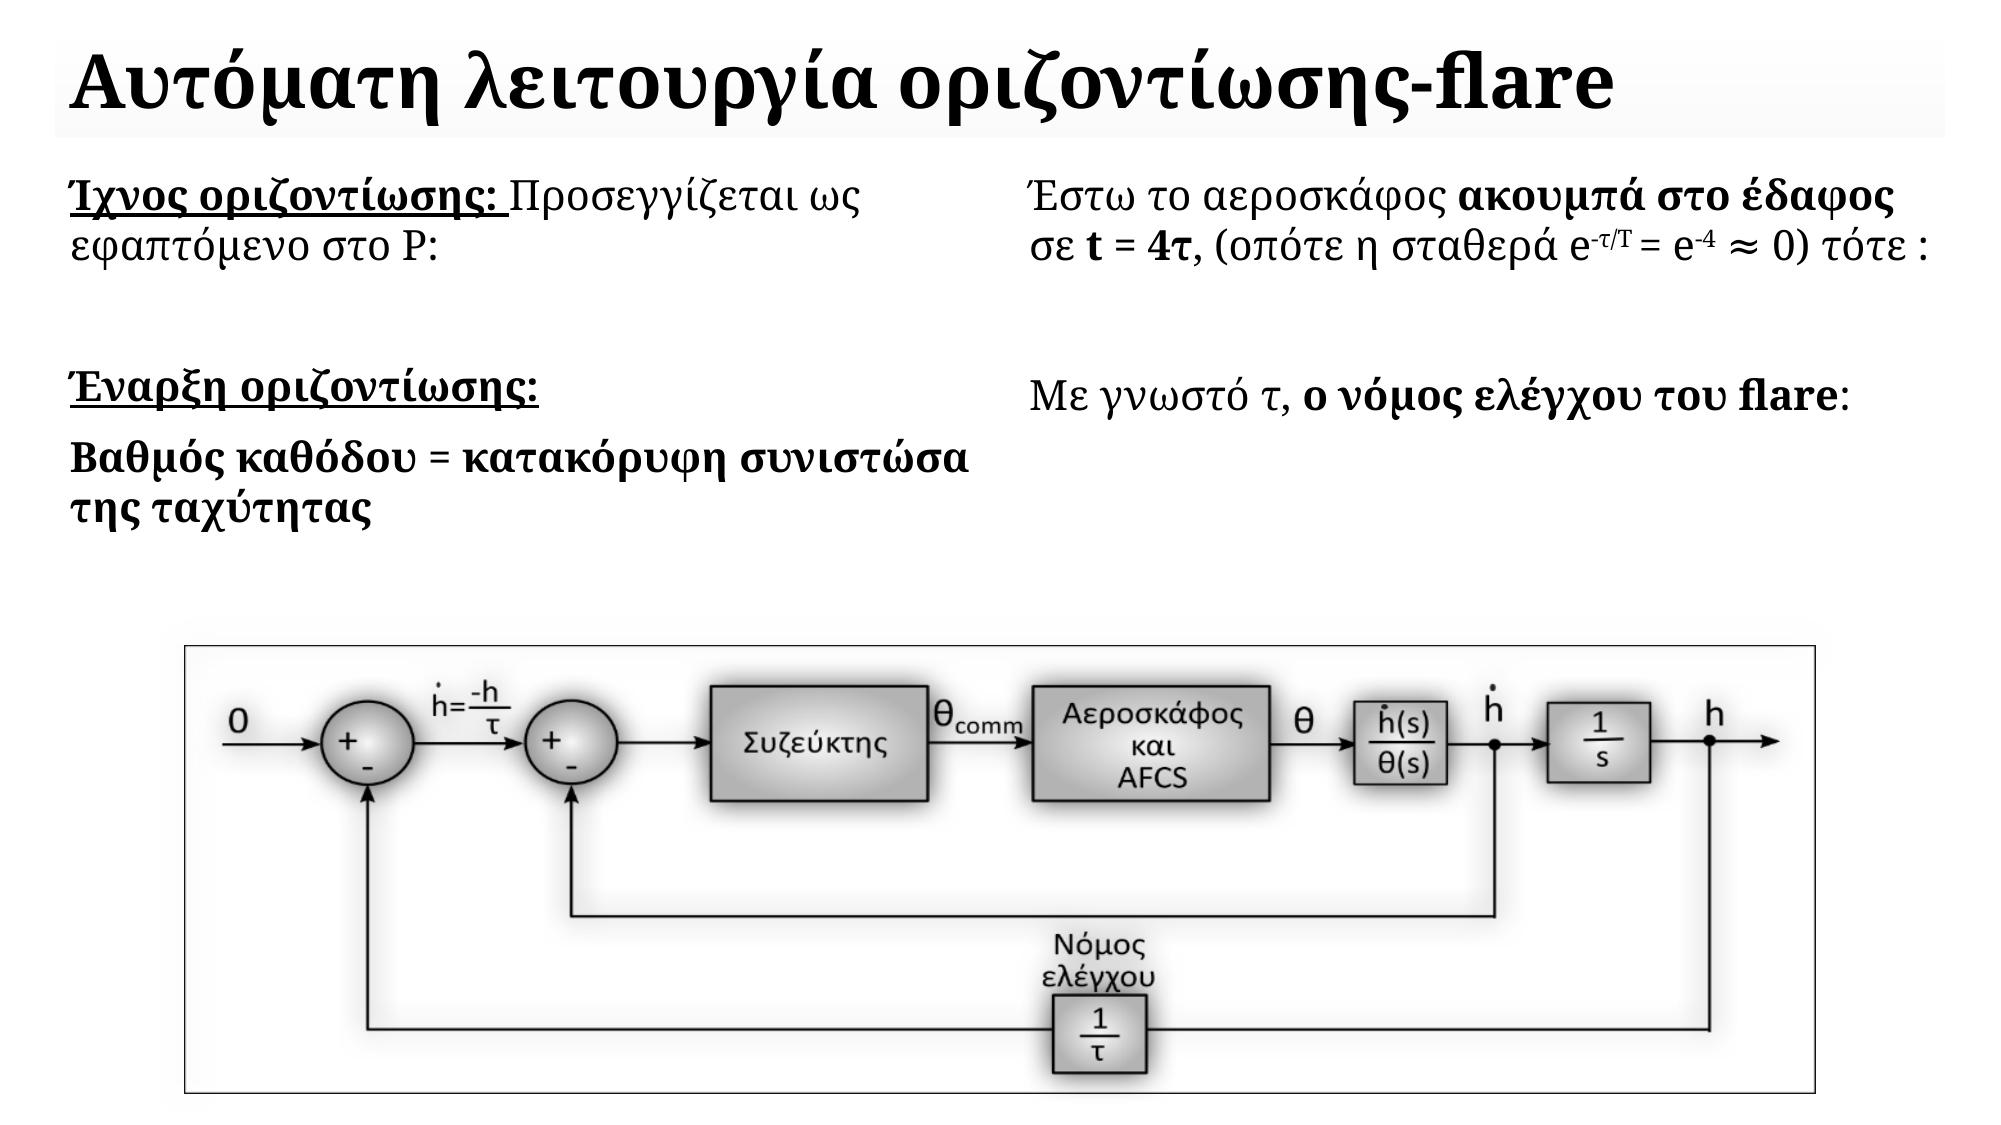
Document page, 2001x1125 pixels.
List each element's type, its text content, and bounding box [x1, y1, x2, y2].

picture [184, 645, 1816, 1094]
title Αυτόματη λειτουργία οριζοντίωσης-flare [54, 31, 1945, 138]
